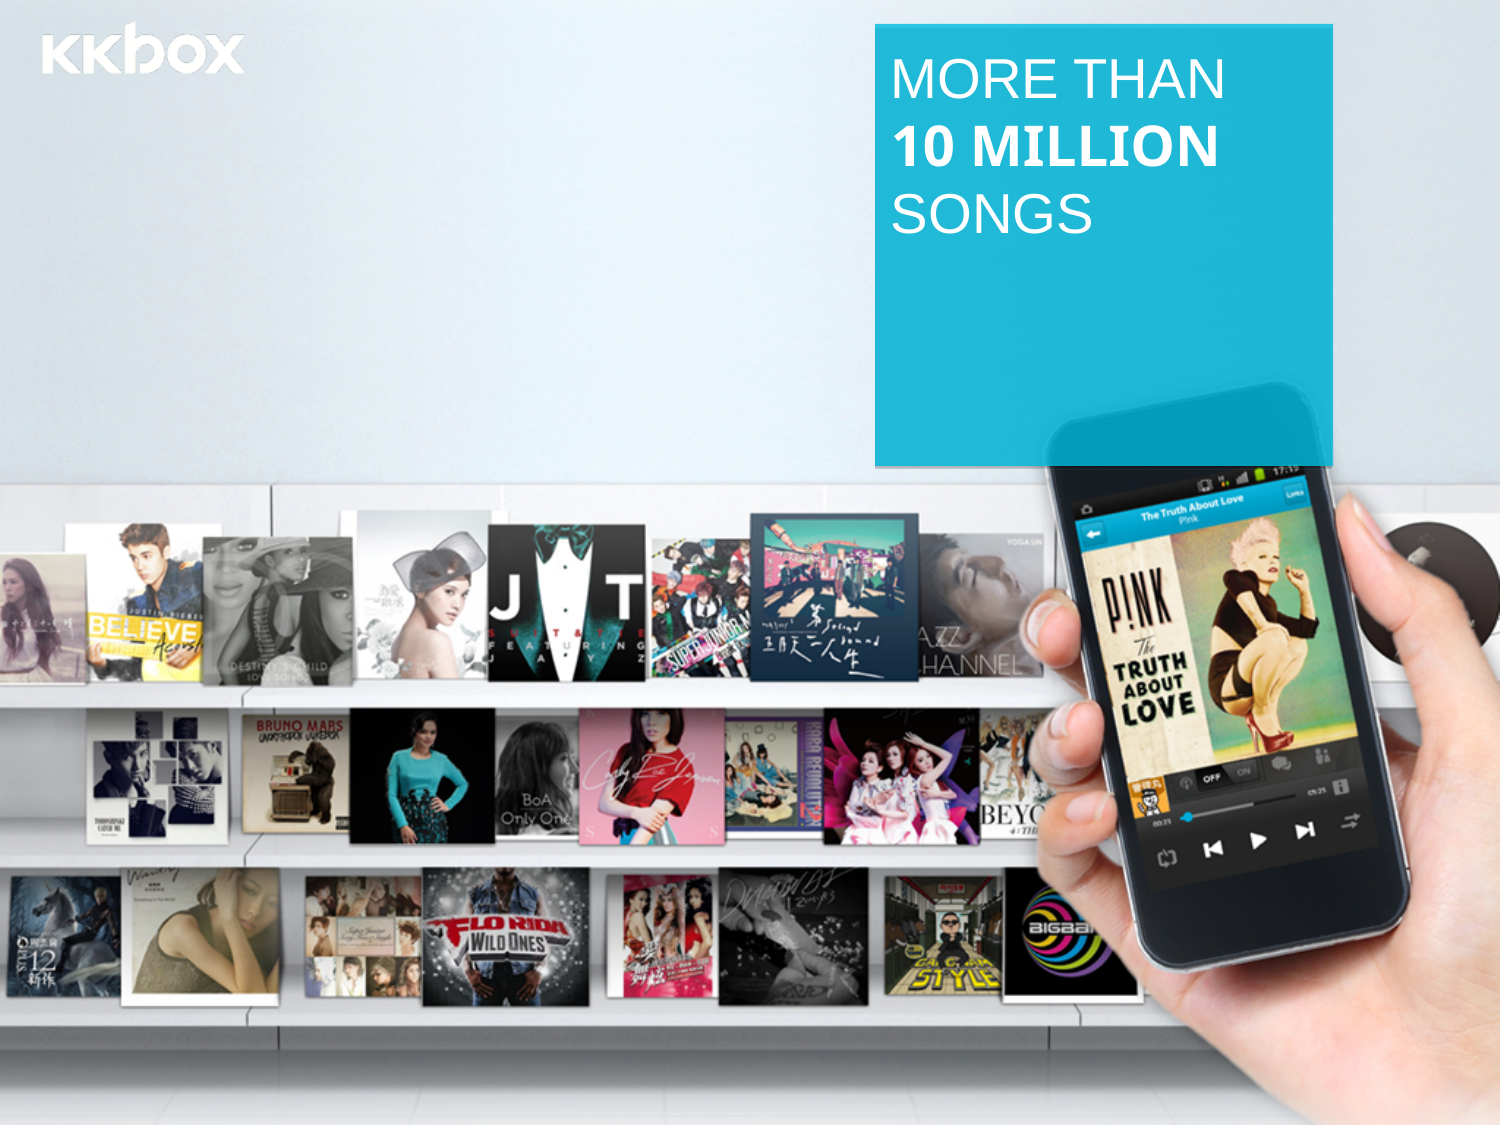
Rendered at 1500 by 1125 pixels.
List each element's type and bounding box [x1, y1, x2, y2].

picture [0, 0, 1500, 1125]
text_box [874, 23, 1363, 467]
